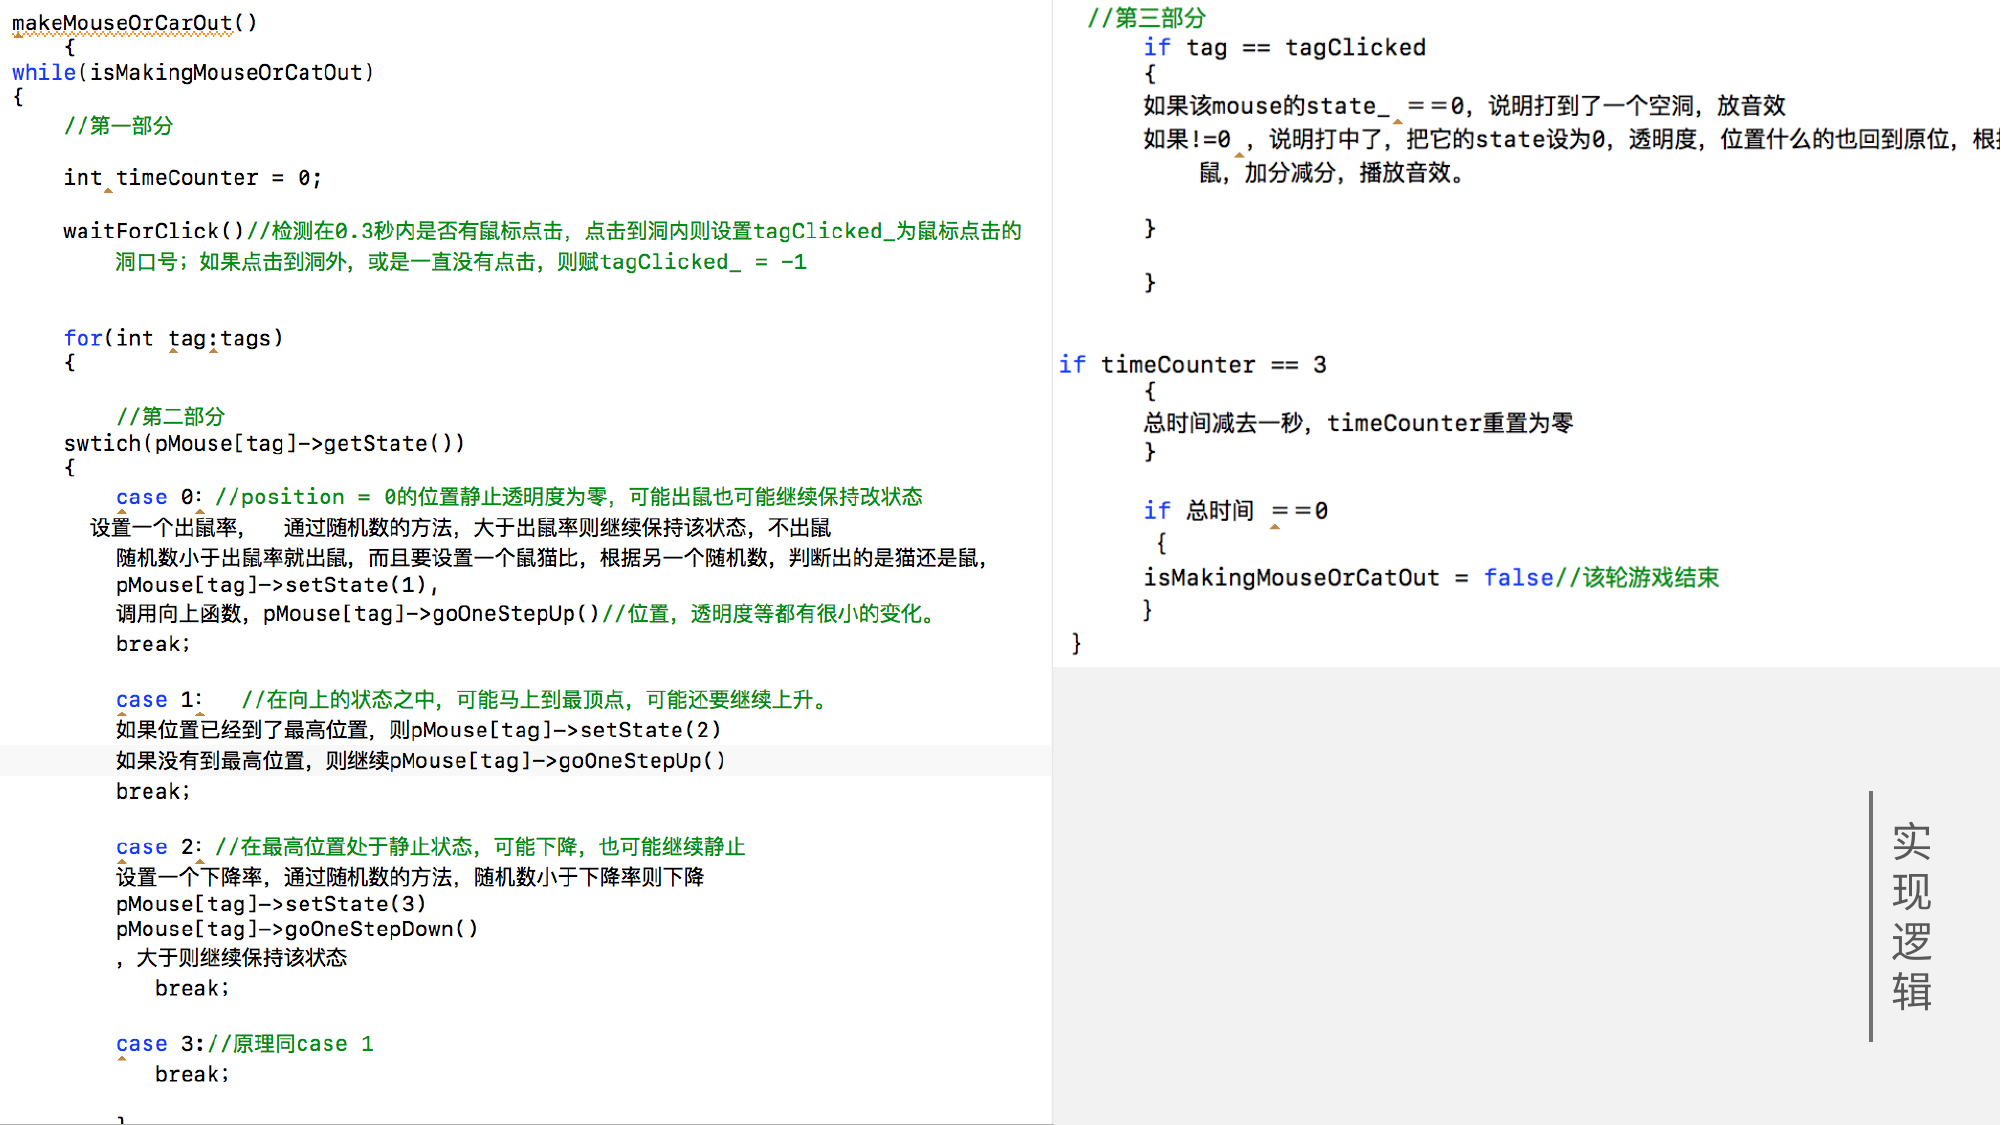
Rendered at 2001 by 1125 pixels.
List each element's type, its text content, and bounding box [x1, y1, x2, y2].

text_box 实 现 逻 辑 [1876, 808, 2000, 1023]
picture [0, 0, 2000, 1125]
